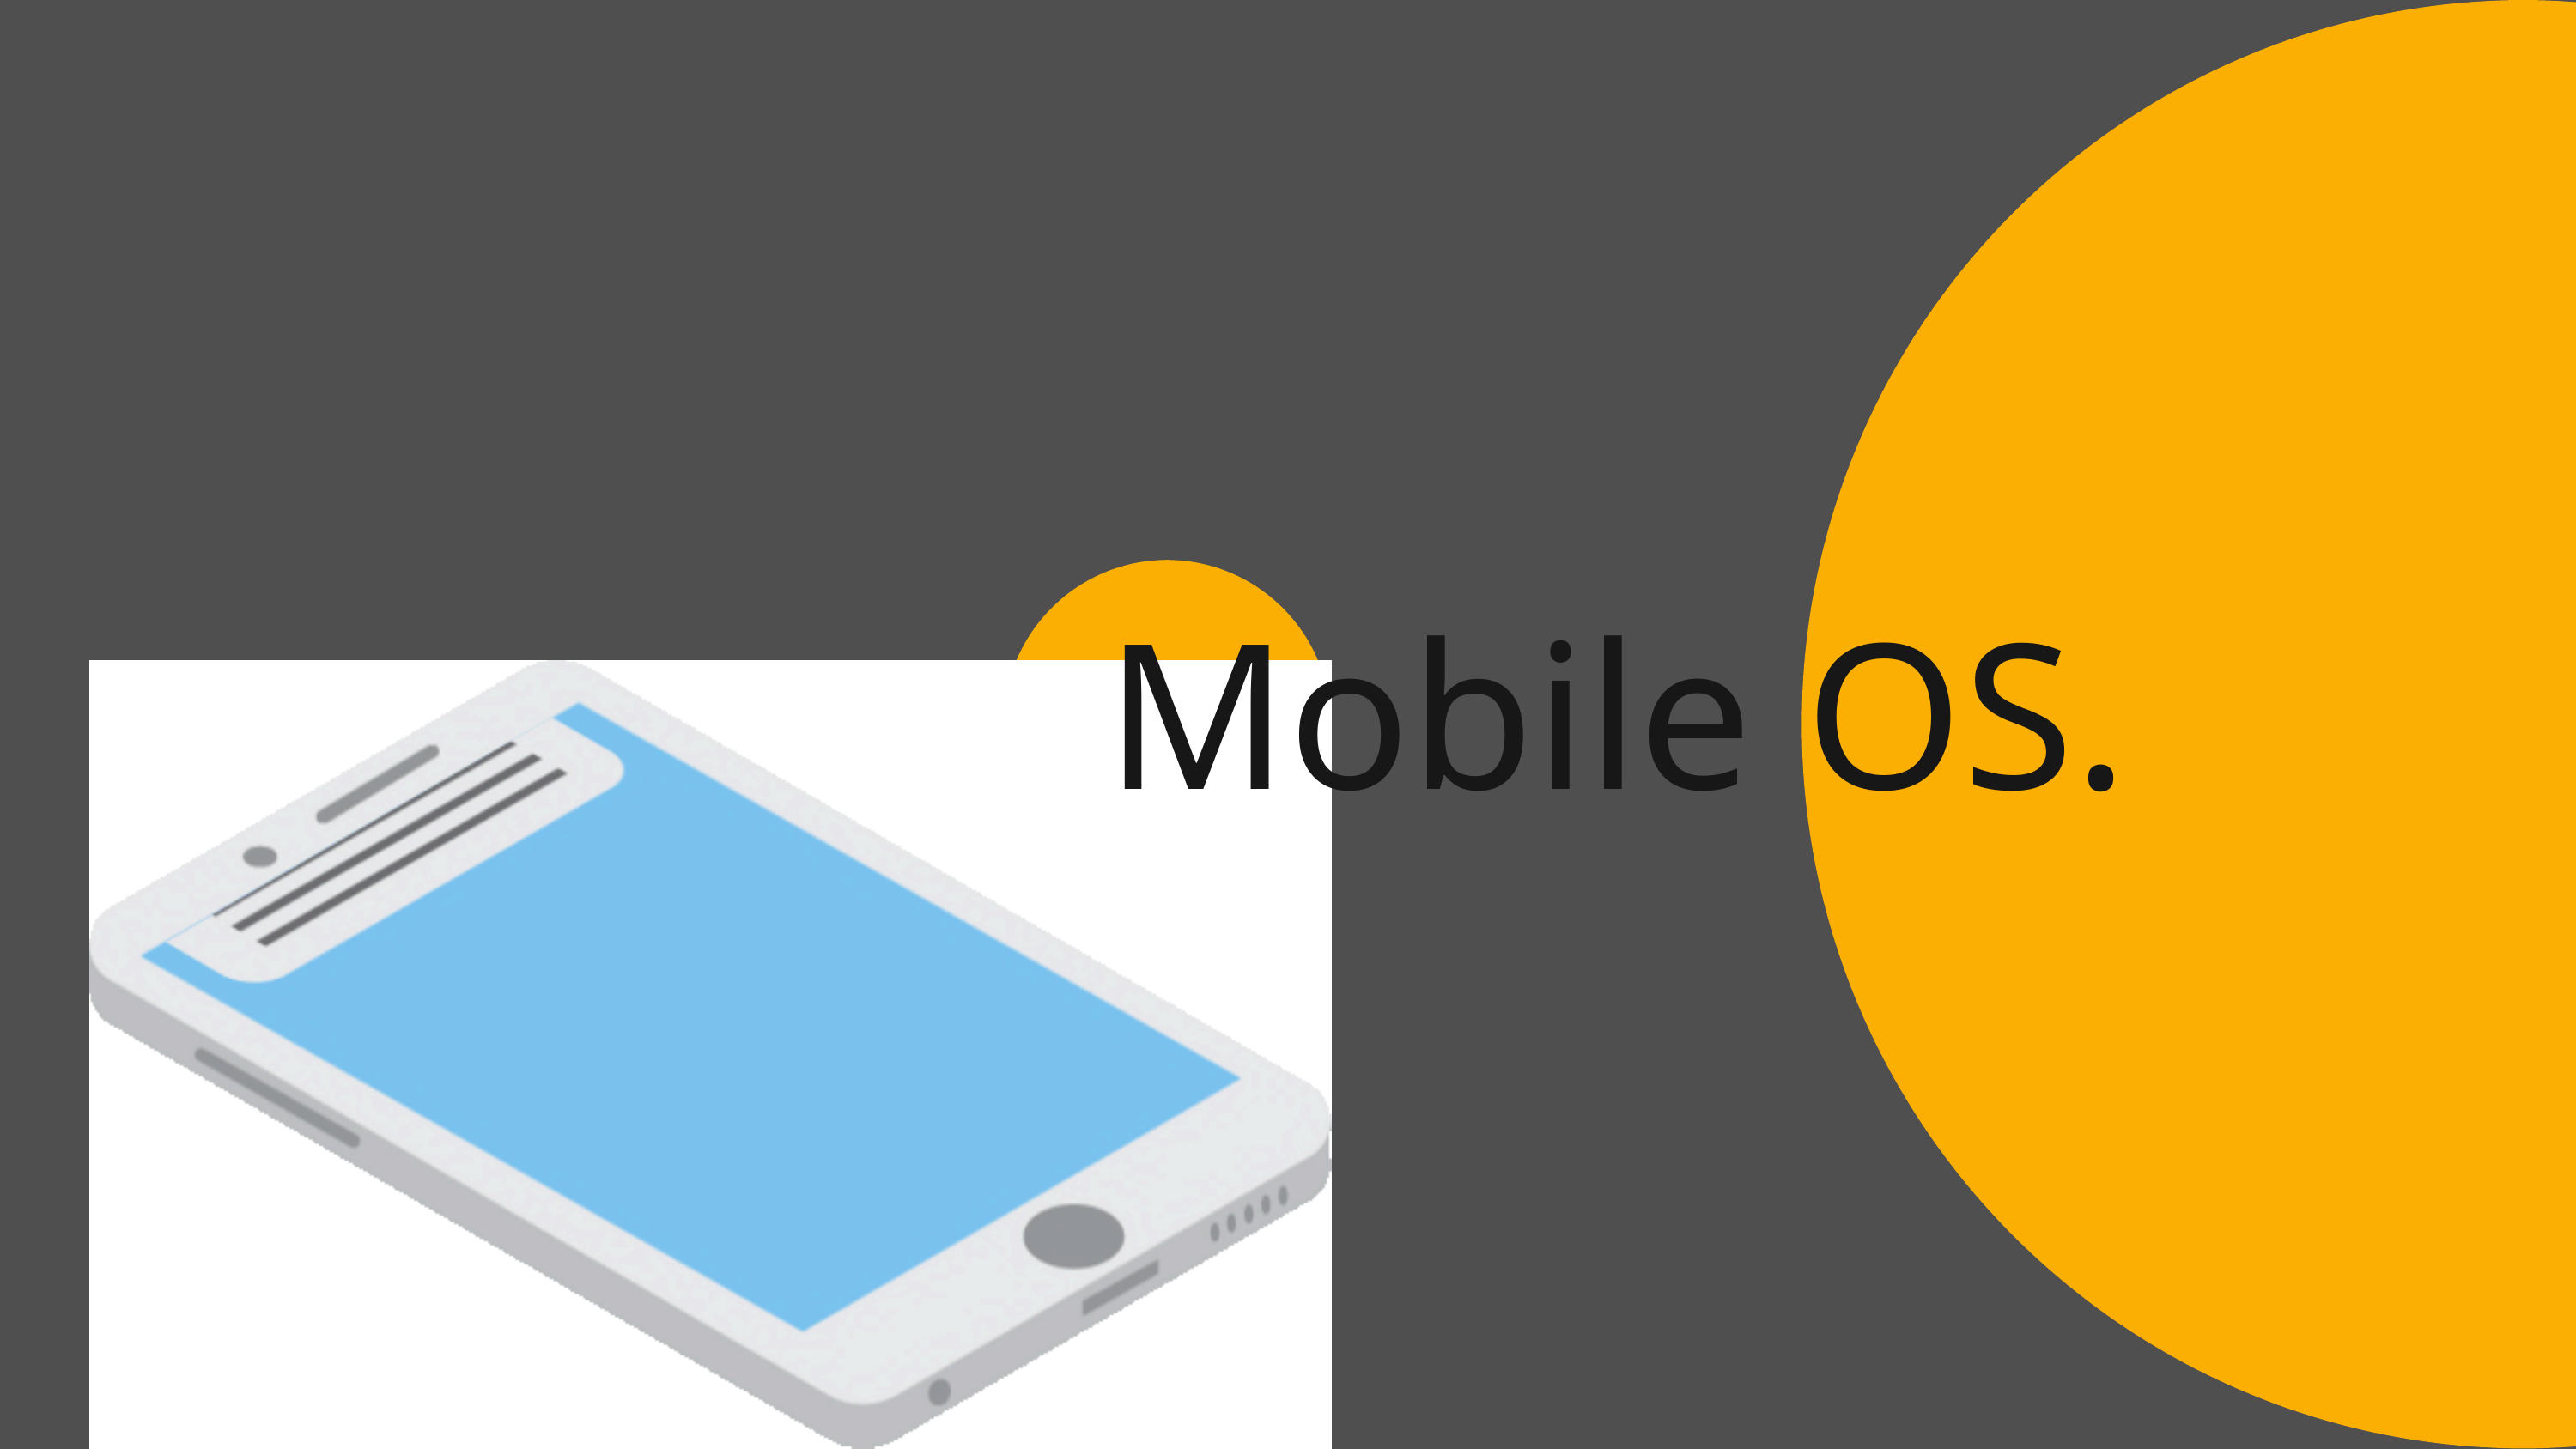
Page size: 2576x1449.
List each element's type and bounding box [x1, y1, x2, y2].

picture [89, 660, 1332, 1449]
text_box [1798, 0, 2576, 1449]
text_box [1105, 455, 2293, 993]
text_box [1002, 559, 1100, 658]
